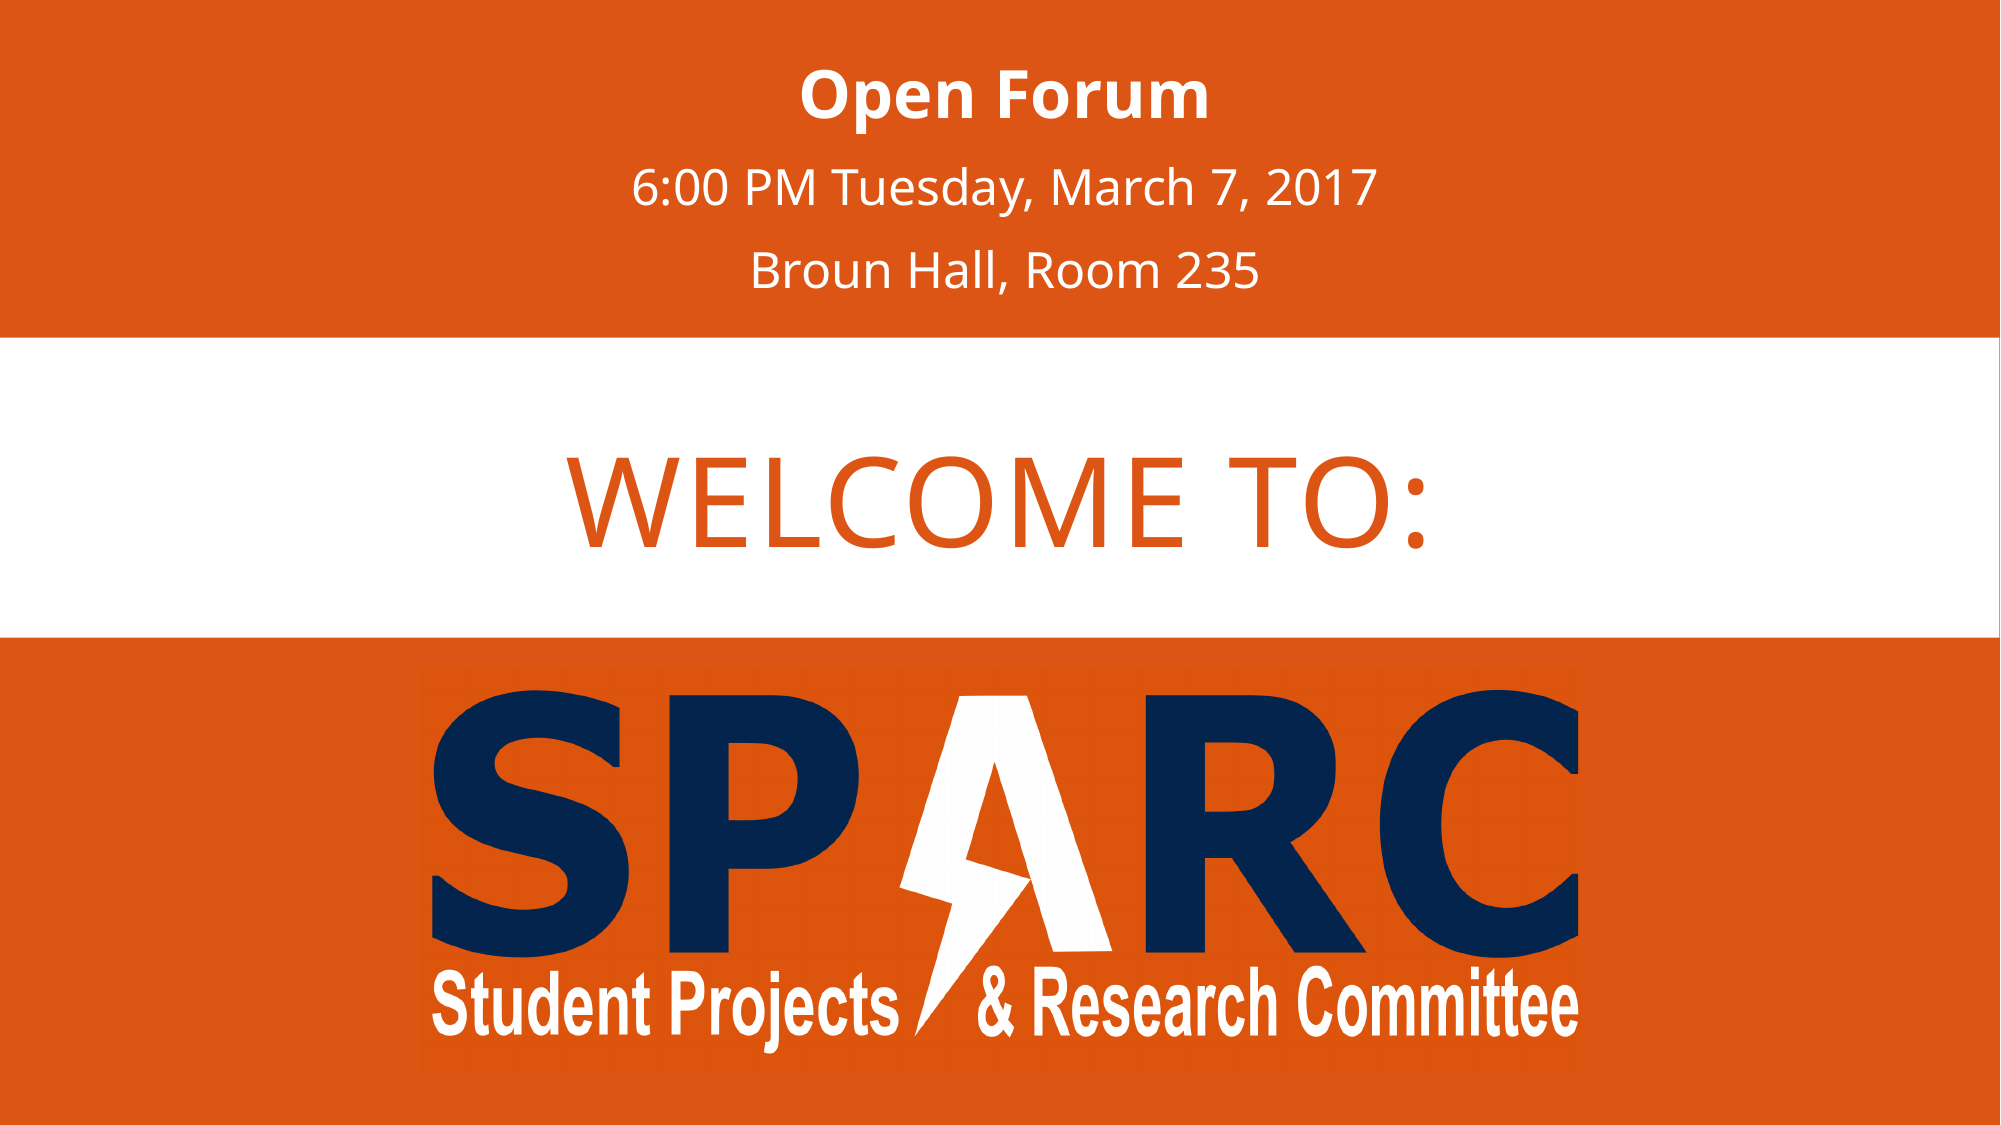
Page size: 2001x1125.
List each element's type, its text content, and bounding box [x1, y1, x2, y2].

title Welcome to: [386, 331, 1613, 691]
picture [417, 668, 1582, 1072]
subtitle Open Forum 6:00 PM Tuesday, March 7, 2017 Broun Hall, Room 235 [68, 53, 1942, 312]
